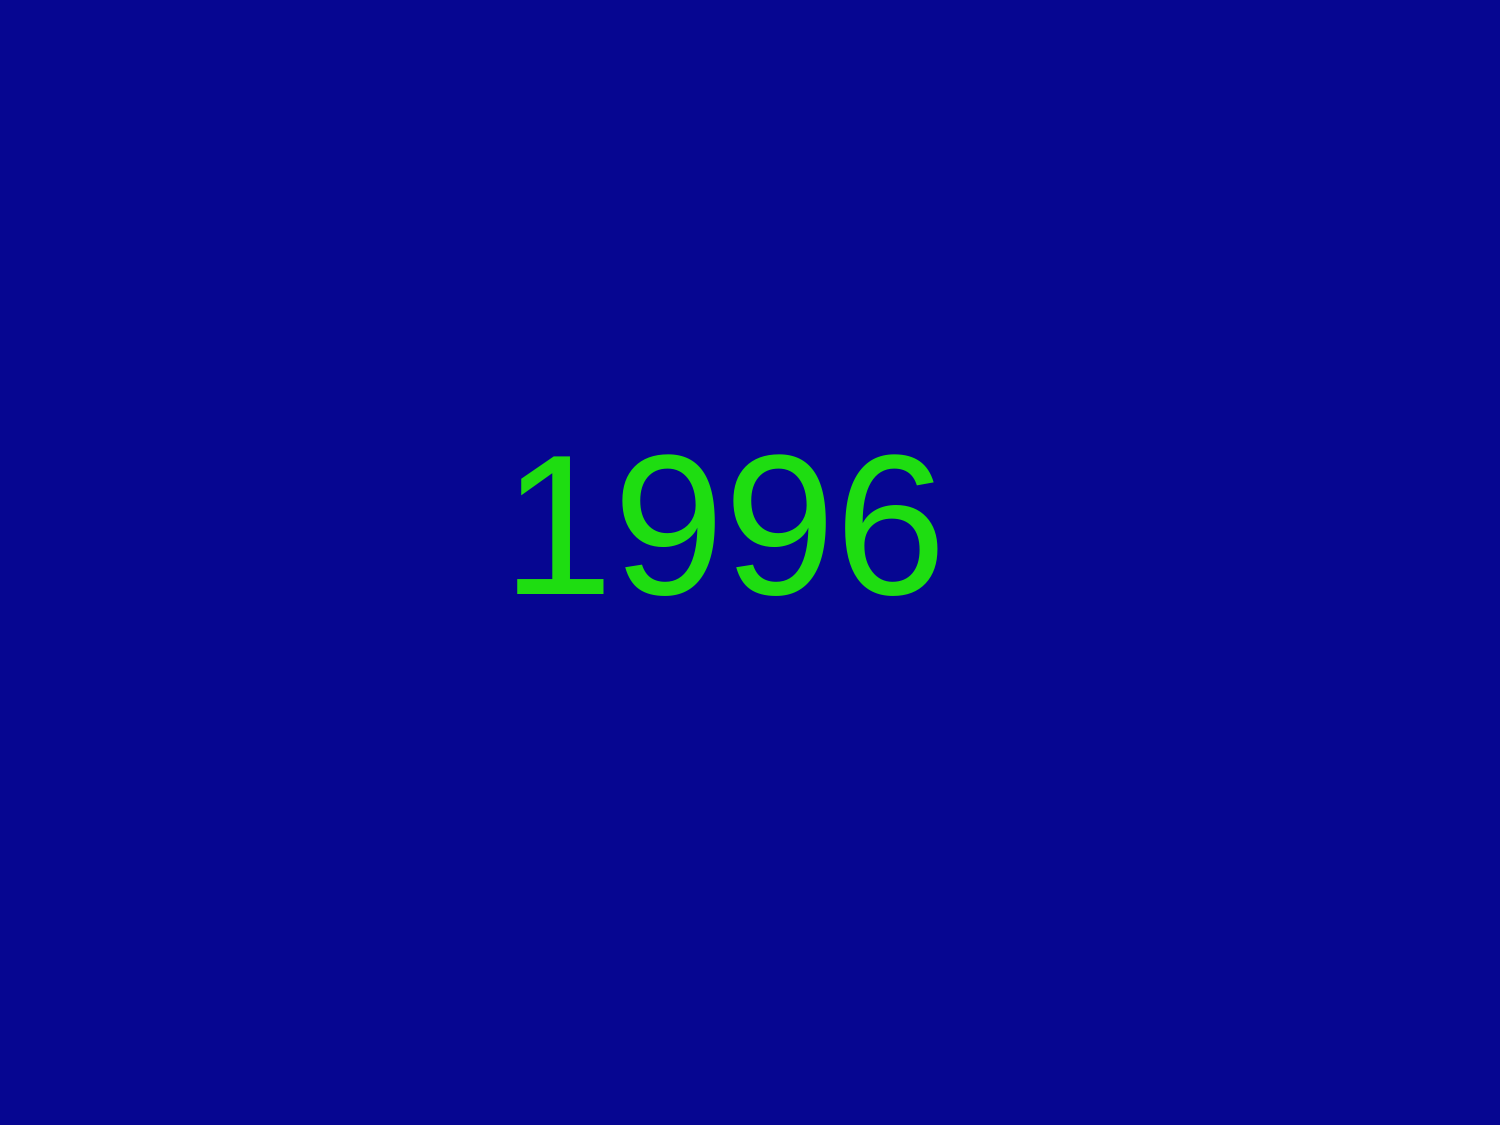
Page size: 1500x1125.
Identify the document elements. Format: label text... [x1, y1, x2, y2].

text_box 1996 [487, 387, 1263, 643]
